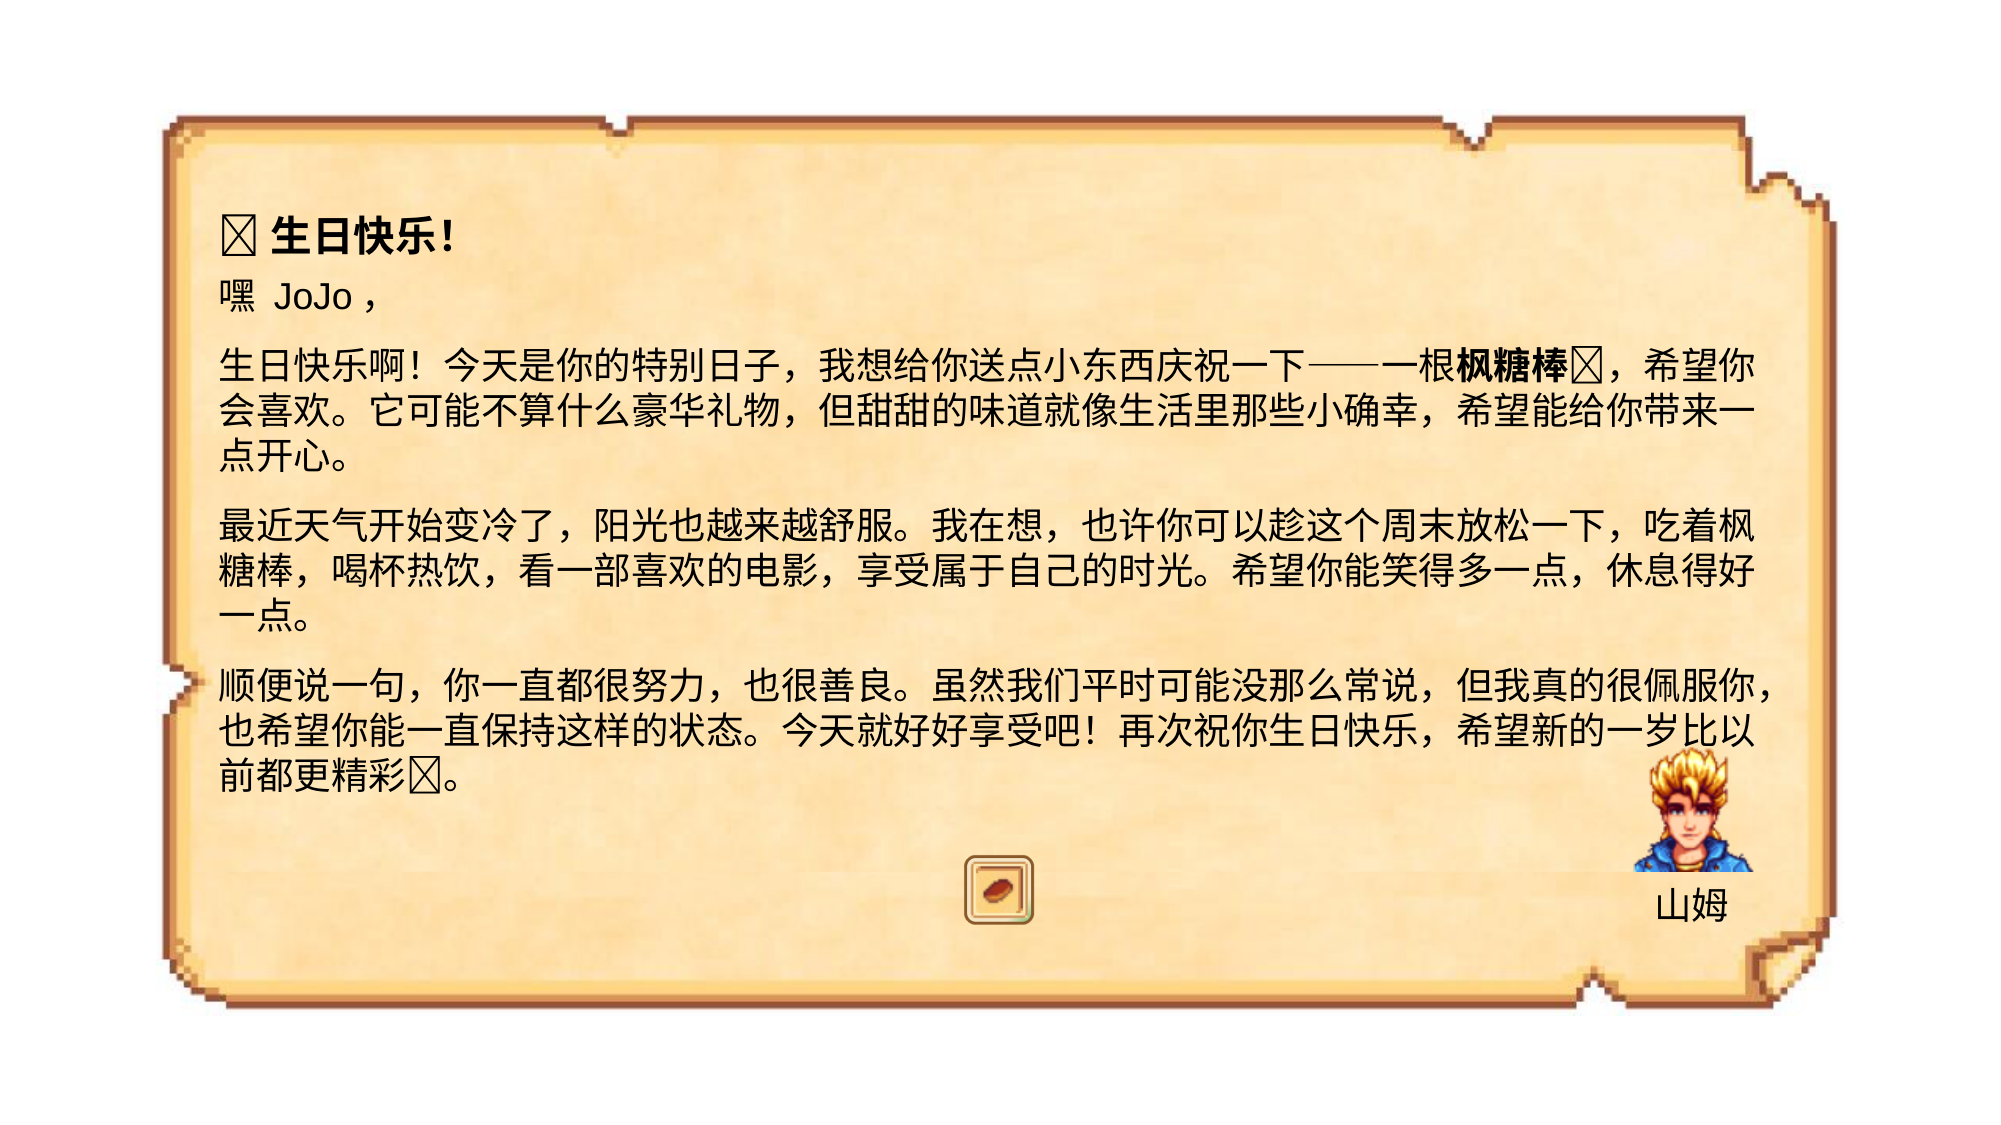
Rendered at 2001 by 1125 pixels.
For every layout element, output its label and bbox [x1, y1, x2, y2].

picture [156, 109, 1844, 1016]
